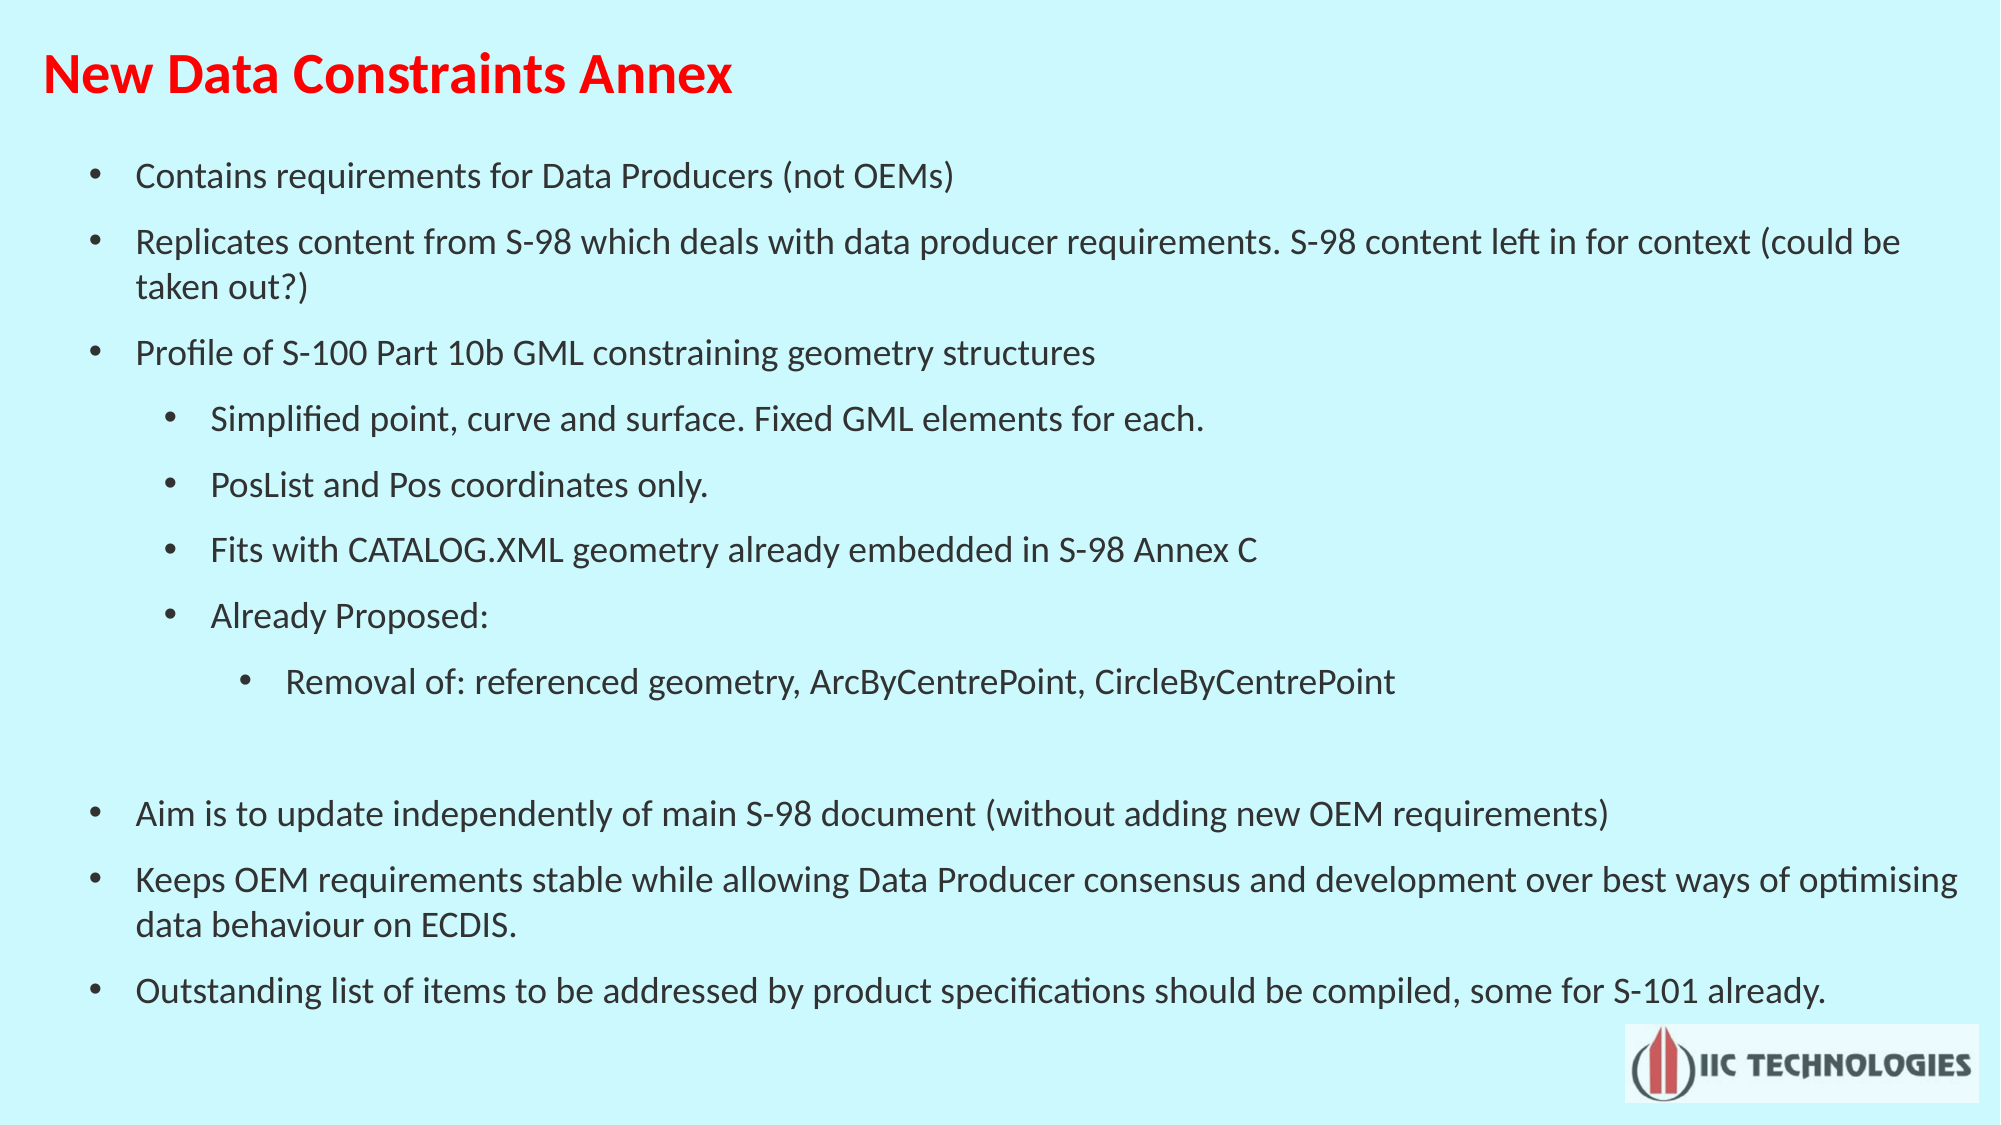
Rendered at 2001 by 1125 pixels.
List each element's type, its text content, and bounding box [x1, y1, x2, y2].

text_box New Data Constraints Annex [28, 28, 748, 113]
text_box Contains requirements for Data Producers (not OEMs) Replicates content from S-98 which deals with data producer requirements. S-98 content left in for context (could be taken out?) Profile of S-100 Part 10b GML constraining geometry structures Simplified point, curve and surface. Fixed GML elements for each. PosList and Pos coordinates only. Fits with CATALOG.XML geometry already embedded in S-98 Annex C Already Proposed: Removal of: referenced geometry, ArcByCentrePoint, CircleByCentrePoint Aim is to update independently of main S-98 document (without adding new OEM requirements) Keeps OEM requirements stable while allowing Data Producer consensus and development over best ways of optimising data behaviour on ECDIS. Outstanding list of items to be addressed by product specifications should be compiled, some for S-101 already. [74, 143, 2000, 1018]
